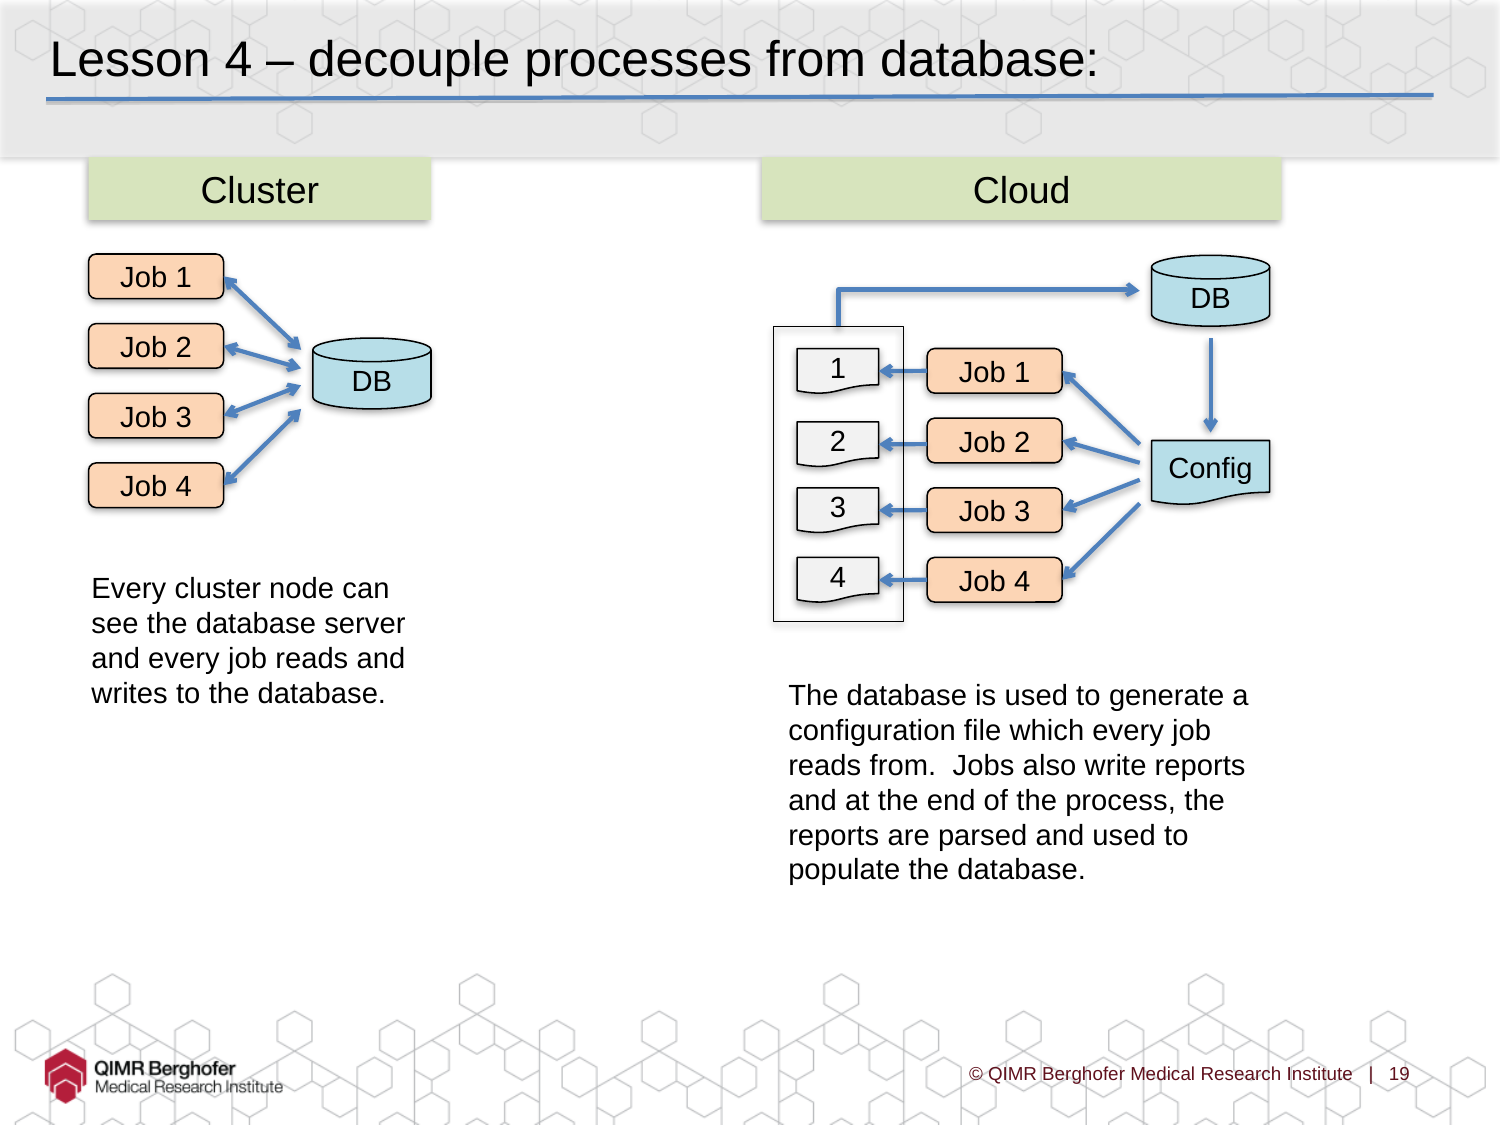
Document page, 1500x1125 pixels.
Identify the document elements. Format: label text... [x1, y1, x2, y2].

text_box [45, 94, 1434, 100]
text_box Job 4 [87, 462, 225, 509]
text_box Job 1 [87, 253, 225, 300]
picture [0, 158, 1500, 1125]
footer © QIMR Berghofer Medical Research Institute | 19 [512, 1042, 1425, 1103]
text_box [223, 276, 302, 345]
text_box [223, 345, 302, 369]
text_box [761, 156, 1282, 897]
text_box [223, 385, 302, 408]
text_box Lesson 4 – decouple processes from database: [34, 19, 1116, 94]
text_box Job 3 [87, 392, 218, 439]
text_box Every cluster node can see the database server and every job reads and writes to the database. [76, 562, 443, 717]
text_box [223, 408, 302, 486]
text_box [0, 0, 1500, 158]
text_box Cluster [88, 156, 432, 221]
text_box Job 2 [87, 322, 218, 370]
text_box DB [312, 337, 432, 410]
